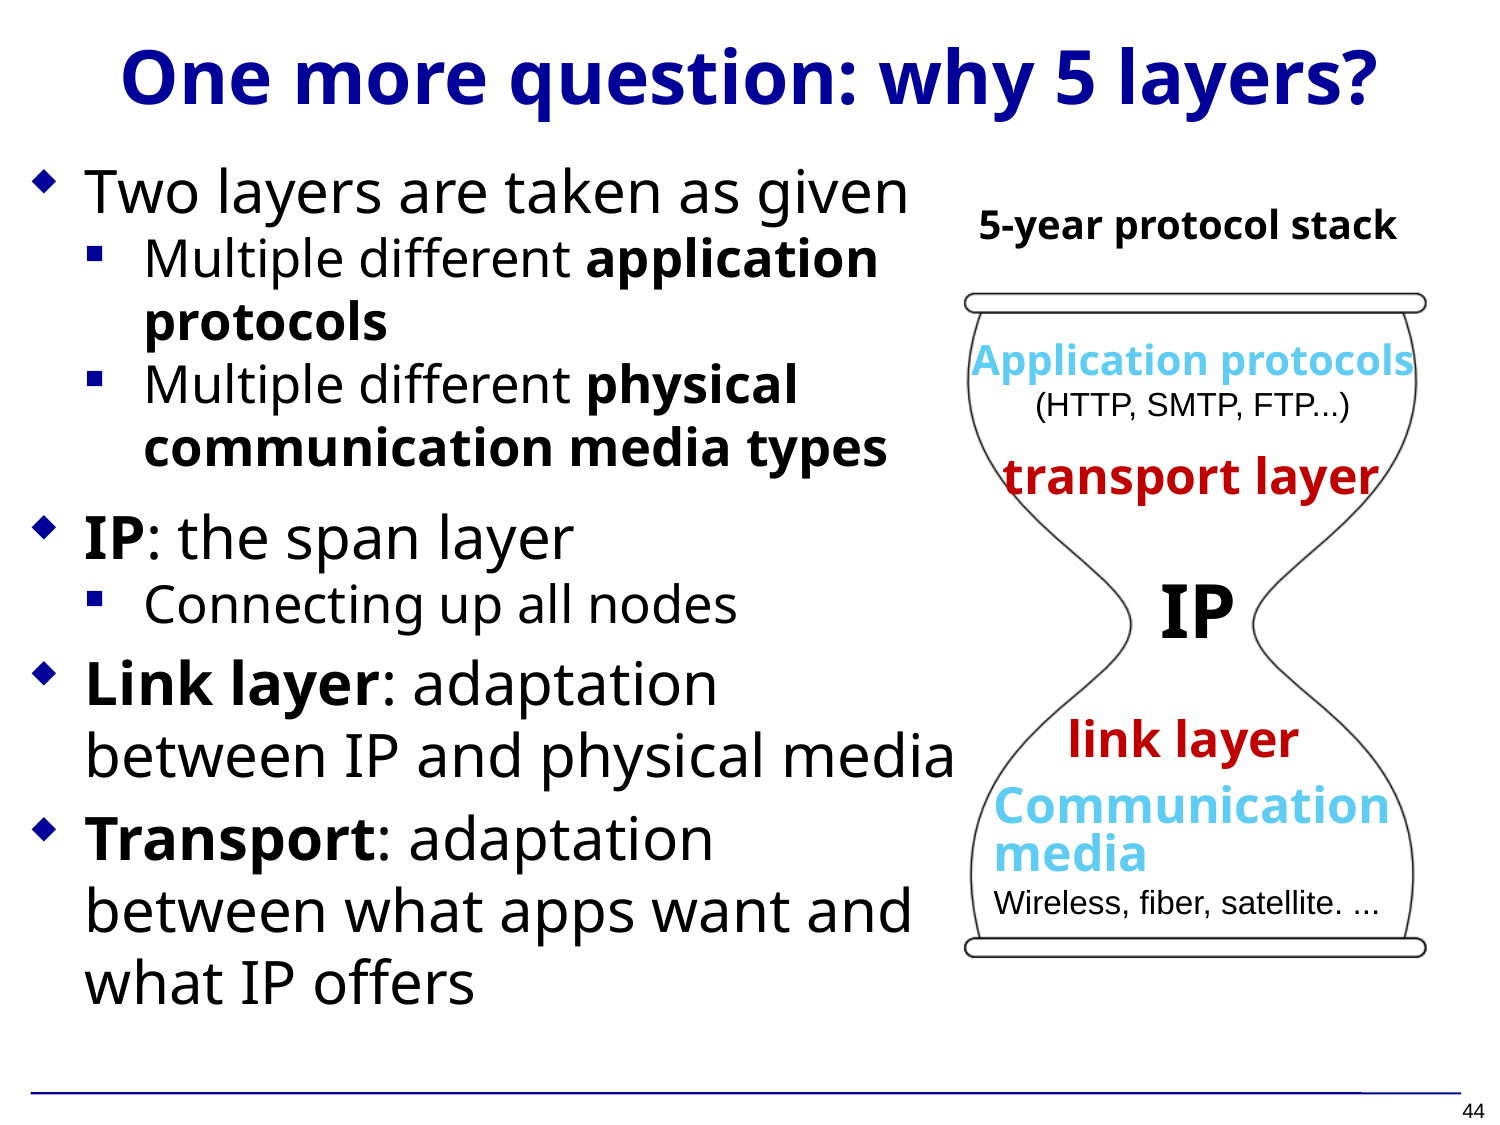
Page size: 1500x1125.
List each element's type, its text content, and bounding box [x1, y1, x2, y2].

list Two layers are taken as given Multiple different application protocols Multiple different physical communication media types IP: the span layer Connecting up all nodes Link layer: adaptation between IP and physical media Transport: adaptation between what apps want and what IP offers [26, 153, 970, 1095]
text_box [837, 174, 1500, 1075]
title One more question: why 5 layers? [0, 0, 1500, 151]
slide_number 44 [1425, 1094, 1500, 1125]
